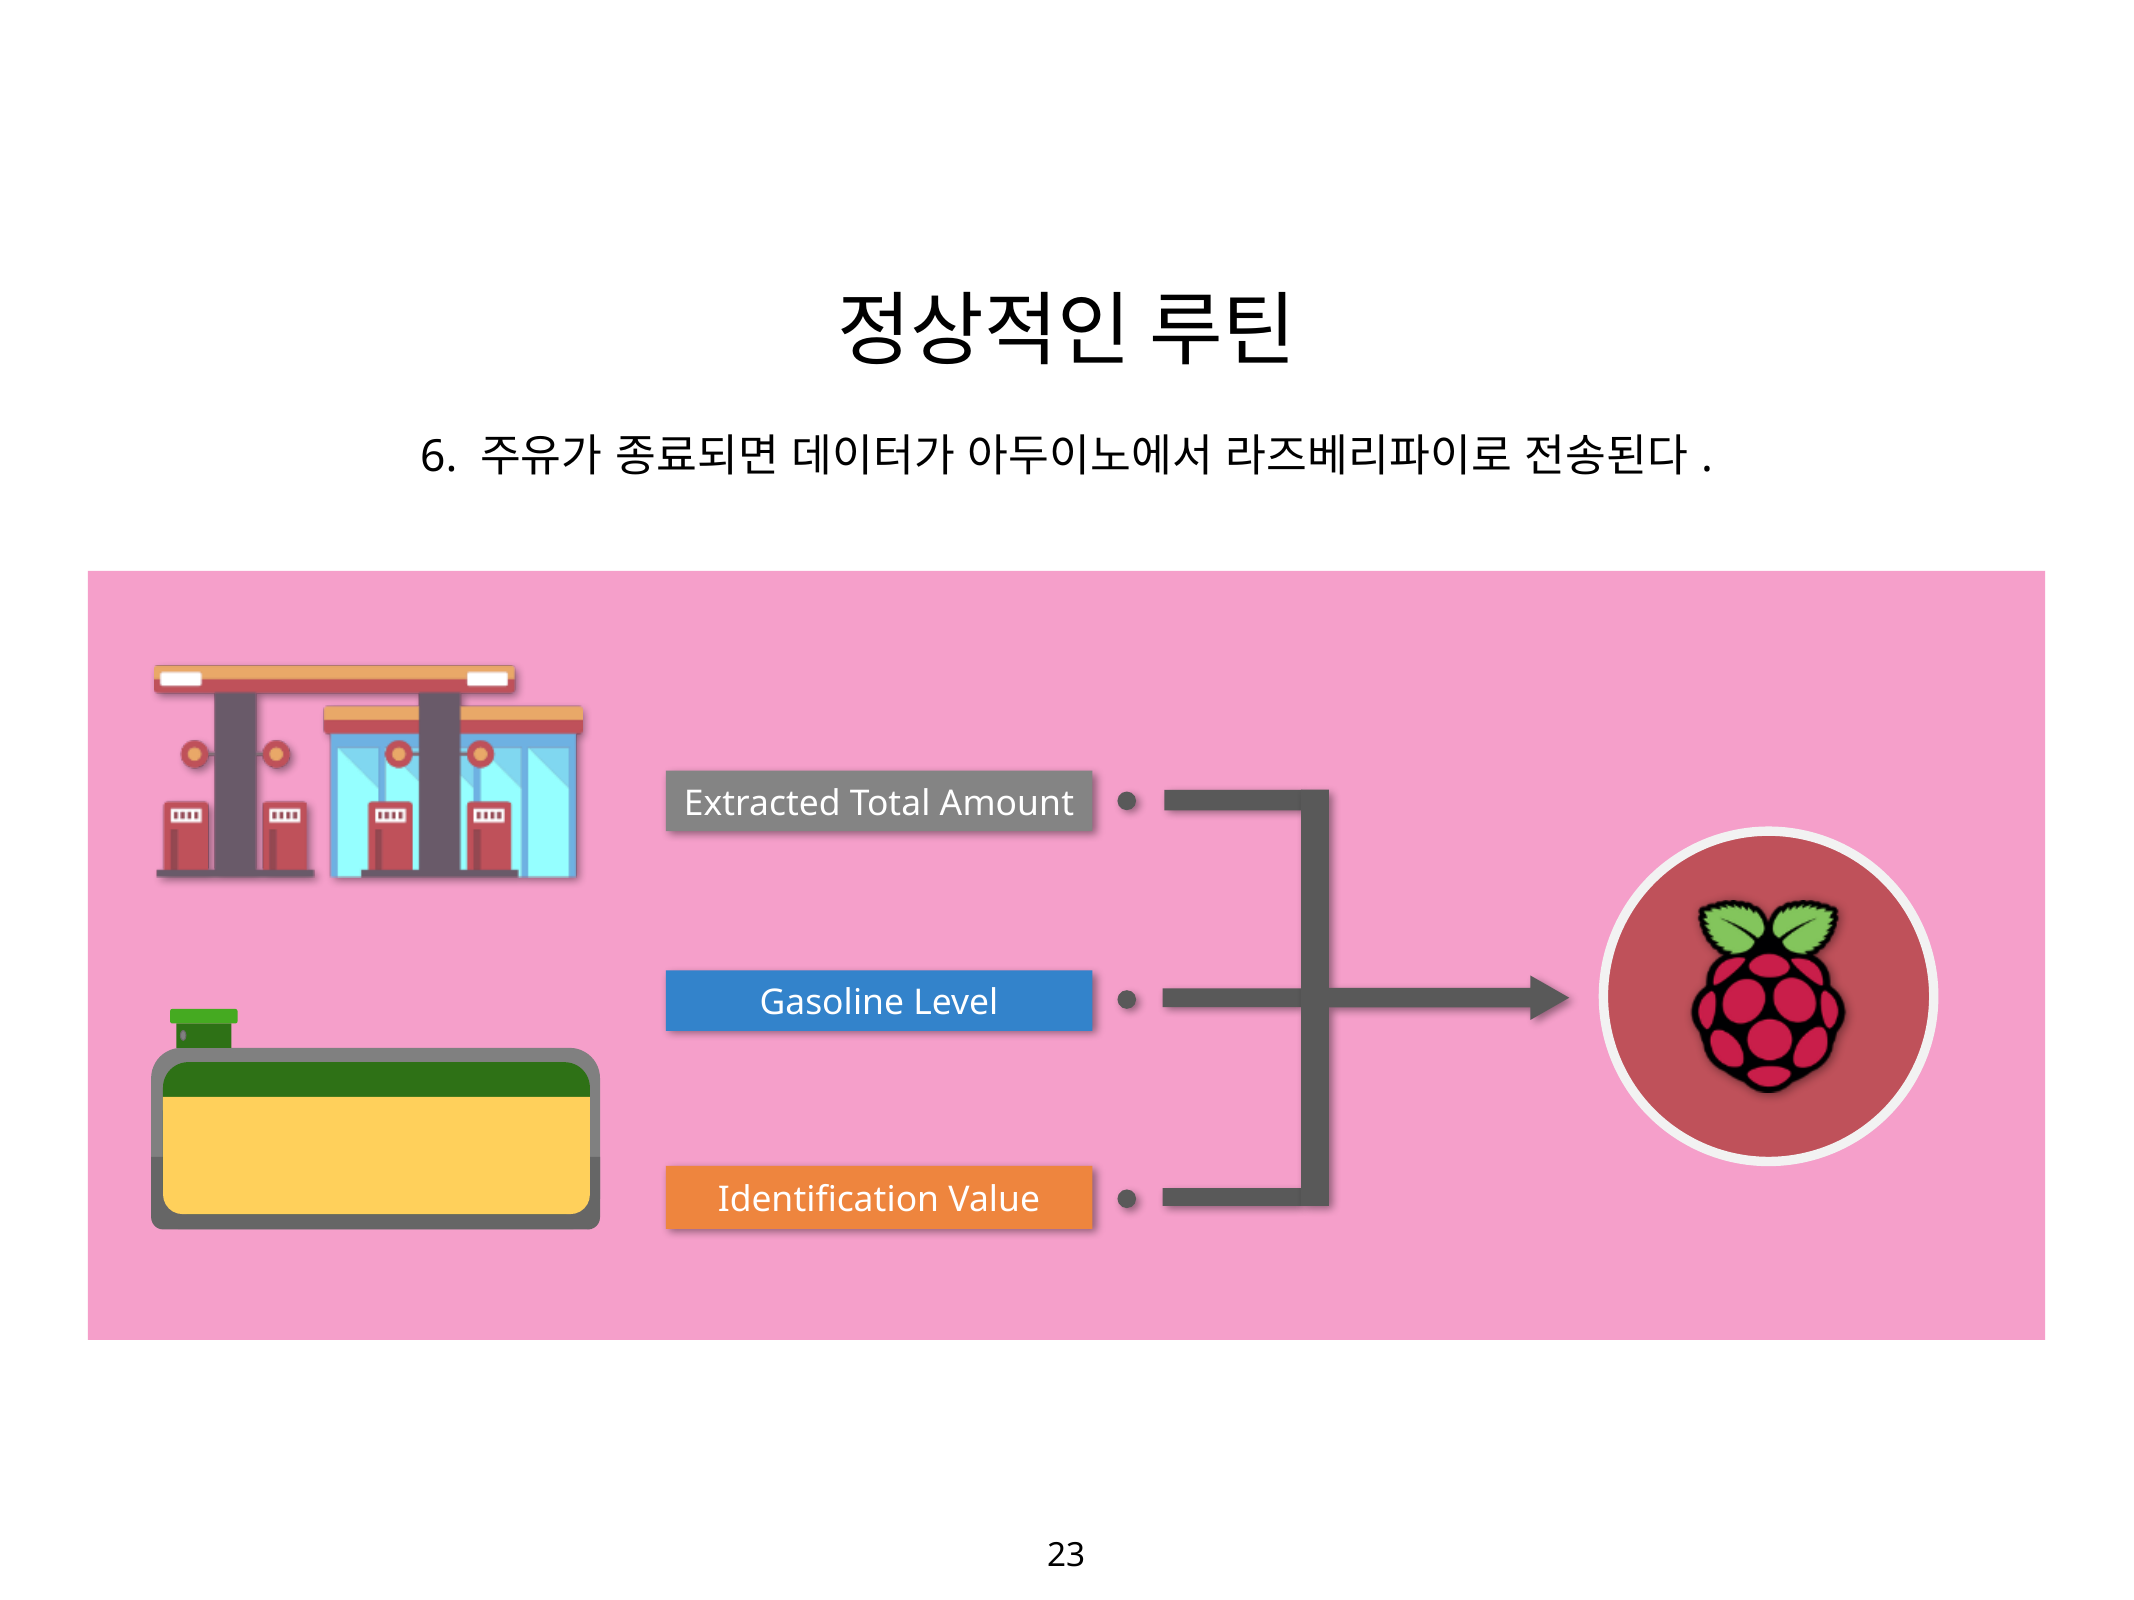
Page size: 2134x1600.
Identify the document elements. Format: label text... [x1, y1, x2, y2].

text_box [1603, 830, 1934, 1162]
text_box [1298, 787, 1572, 1208]
picture [154, 664, 585, 878]
text_box Extracted Total Amount [664, 769, 1094, 833]
text_box Identification Value [664, 1164, 1094, 1231]
text_box Gasoline Level [664, 968, 1094, 1033]
text_box [1161, 986, 1297, 1009]
text_box [1115, 988, 1139, 1011]
text_box [1161, 1186, 1297, 1208]
text_box [1115, 1187, 1139, 1211]
text_box [1115, 789, 1139, 813]
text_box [150, 1008, 601, 1230]
text_box [1162, 788, 1299, 812]
text_box [86, 569, 2047, 1342]
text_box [150, 256, 1983, 515]
text_box 23 [976, 1524, 1156, 1587]
